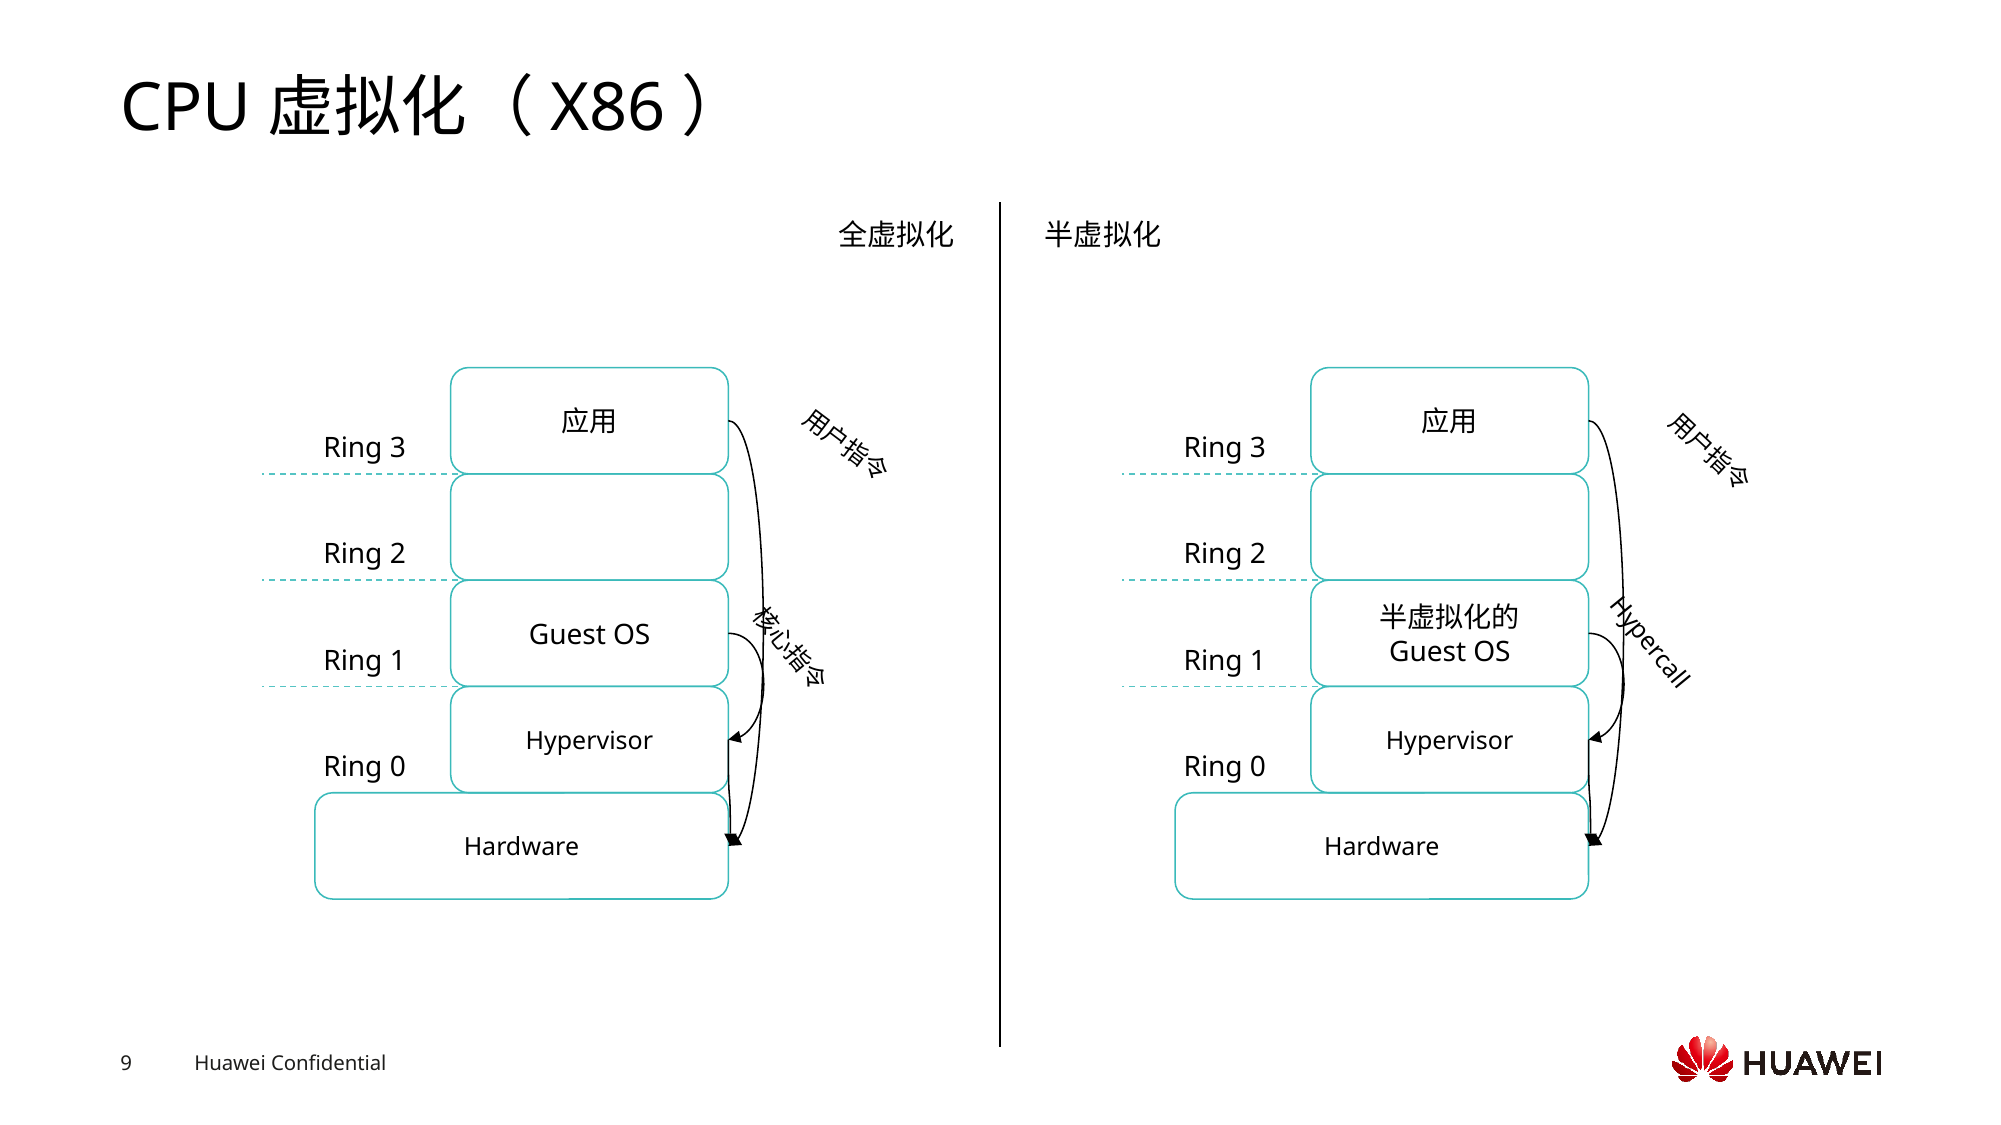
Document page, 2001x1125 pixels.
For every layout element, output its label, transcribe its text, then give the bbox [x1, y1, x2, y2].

text_box 用户指令 [772, 380, 922, 509]
text_box 用户指令 [1639, 382, 1782, 520]
text_box Hypercall [1591, 568, 1717, 716]
text_box Hardware [314, 792, 729, 900]
text_box Hardware [1175, 792, 1589, 900]
text_box Ring 0 [1169, 741, 1288, 790]
text_box 半虚拟化 [1001, 208, 1207, 260]
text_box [1121, 367, 1589, 473]
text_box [261, 473, 728, 580]
text_box Hypervisor [450, 687, 728, 793]
text_box 全虚拟化 [793, 208, 999, 260]
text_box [261, 580, 728, 687]
picture [1672, 1036, 1881, 1082]
title CPU虚拟化（X86） [120, 73, 1880, 155]
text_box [1121, 580, 1588, 687]
text_box Hypervisor [1310, 687, 1588, 793]
text_box Ring 0 [308, 741, 427, 790]
text_box 核心指令 [731, 574, 858, 722]
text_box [1121, 473, 1588, 580]
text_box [261, 367, 729, 473]
